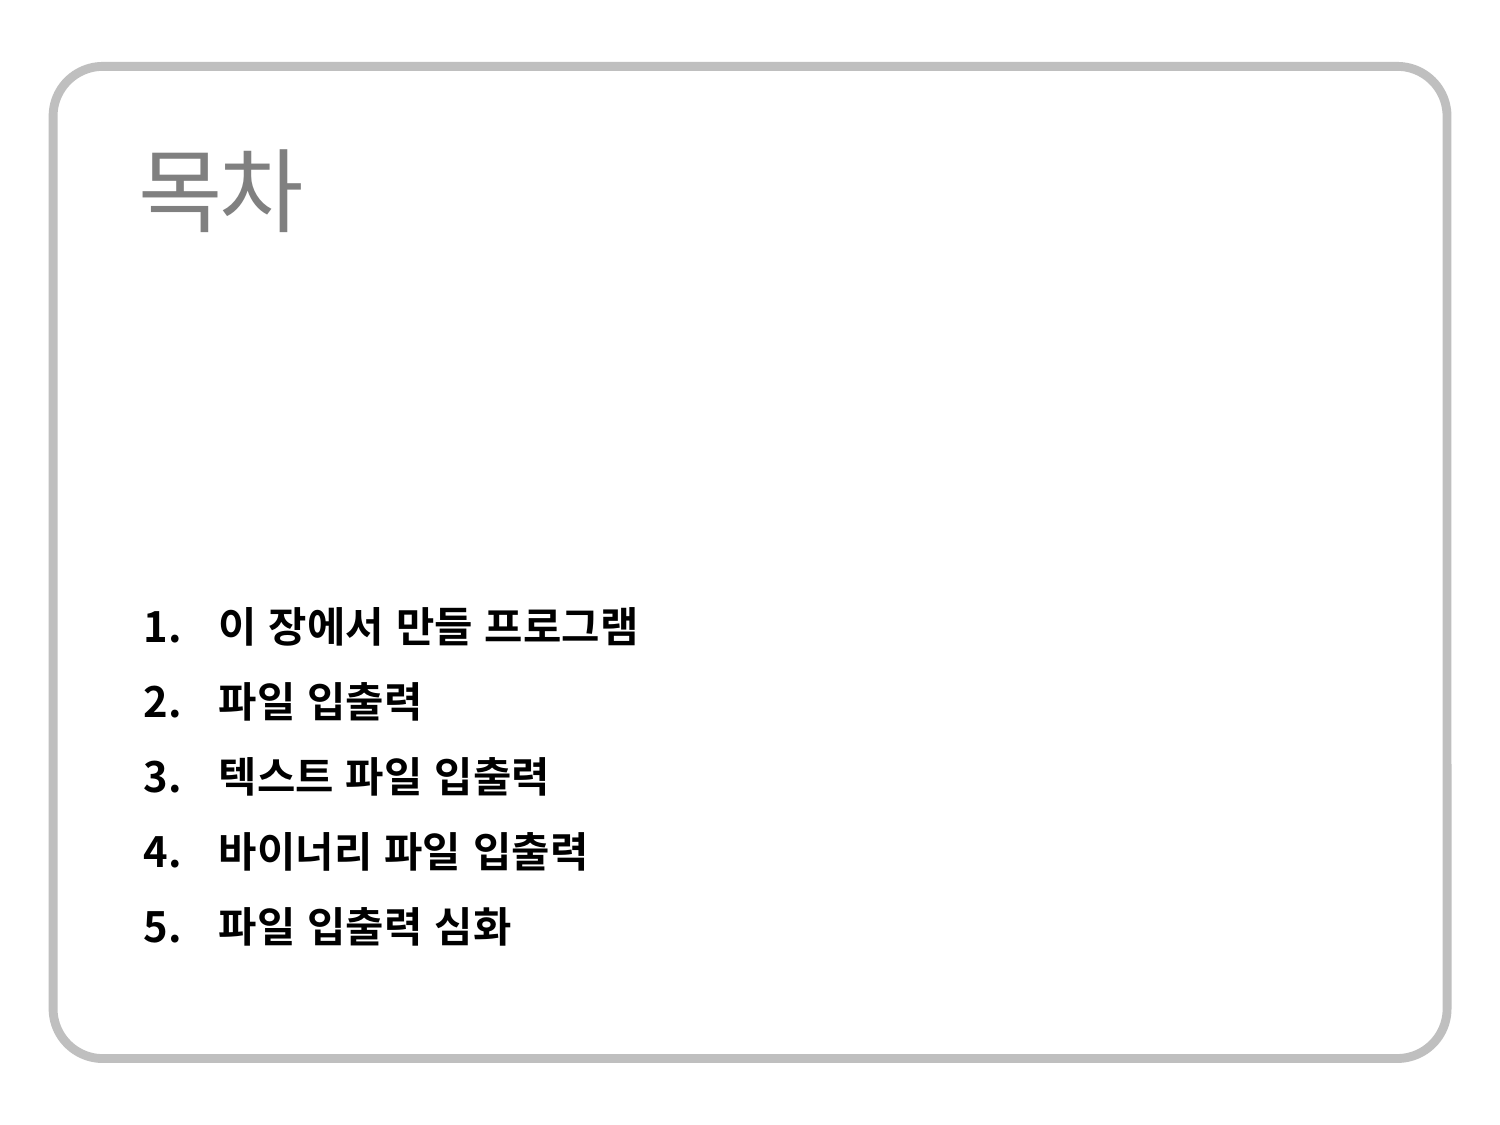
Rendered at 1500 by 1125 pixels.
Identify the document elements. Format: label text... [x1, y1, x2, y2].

text_box 이 장에서 만들 프로그램 파일 입출력 텍스트 파일 입출력 바이너리 파일 입출력 파일 입출력 심화 [128, 515, 1140, 1012]
